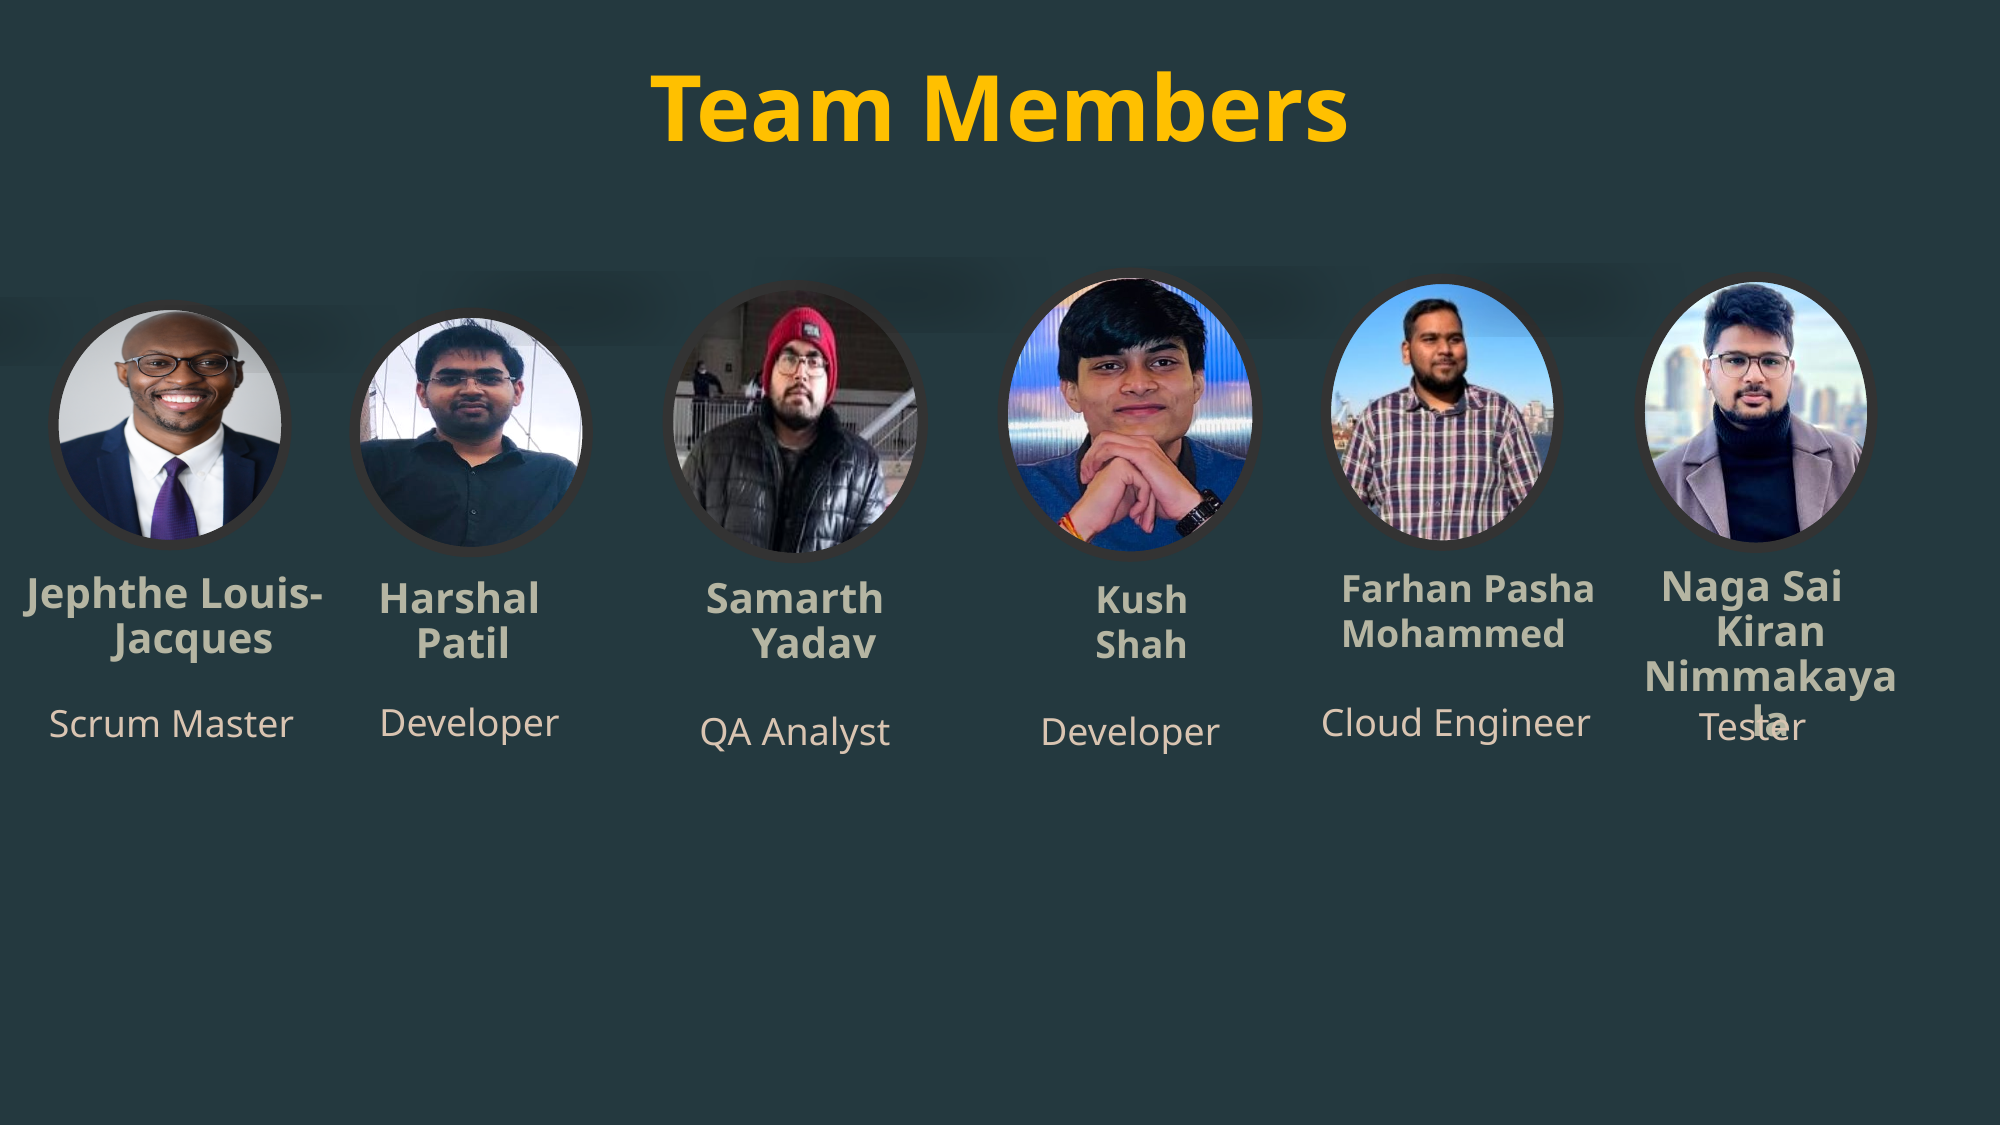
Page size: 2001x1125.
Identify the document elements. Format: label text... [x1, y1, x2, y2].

text_box Scrum Master [33, 697, 344, 803]
text_box Samarth Yadav [654, 569, 936, 630]
picture [1325, 278, 1559, 546]
text_box Harshal Patil [363, 569, 579, 630]
text_box Jephthe Louis-Jacques [5, 564, 344, 700]
text_box Team Members [0, 44, 2000, 179]
text_box Naga Sai Kiran Nimmakayala [1588, 558, 1915, 681]
text_box Developer [1025, 700, 1306, 806]
text_box Cloud Engineer [1305, 696, 1616, 802]
text_box QA Analyst [684, 700, 966, 805]
picture [1639, 276, 1873, 548]
picture [53, 304, 287, 546]
text_box Developer [364, 696, 648, 802]
picture [354, 312, 588, 553]
text_box Farhan Pasha Mohammed [1325, 558, 1616, 642]
picture [1002, 272, 1258, 557]
text_box Tester [1683, 700, 1965, 805]
text_box Kush Shah [1064, 576, 1220, 681]
picture [667, 284, 924, 559]
